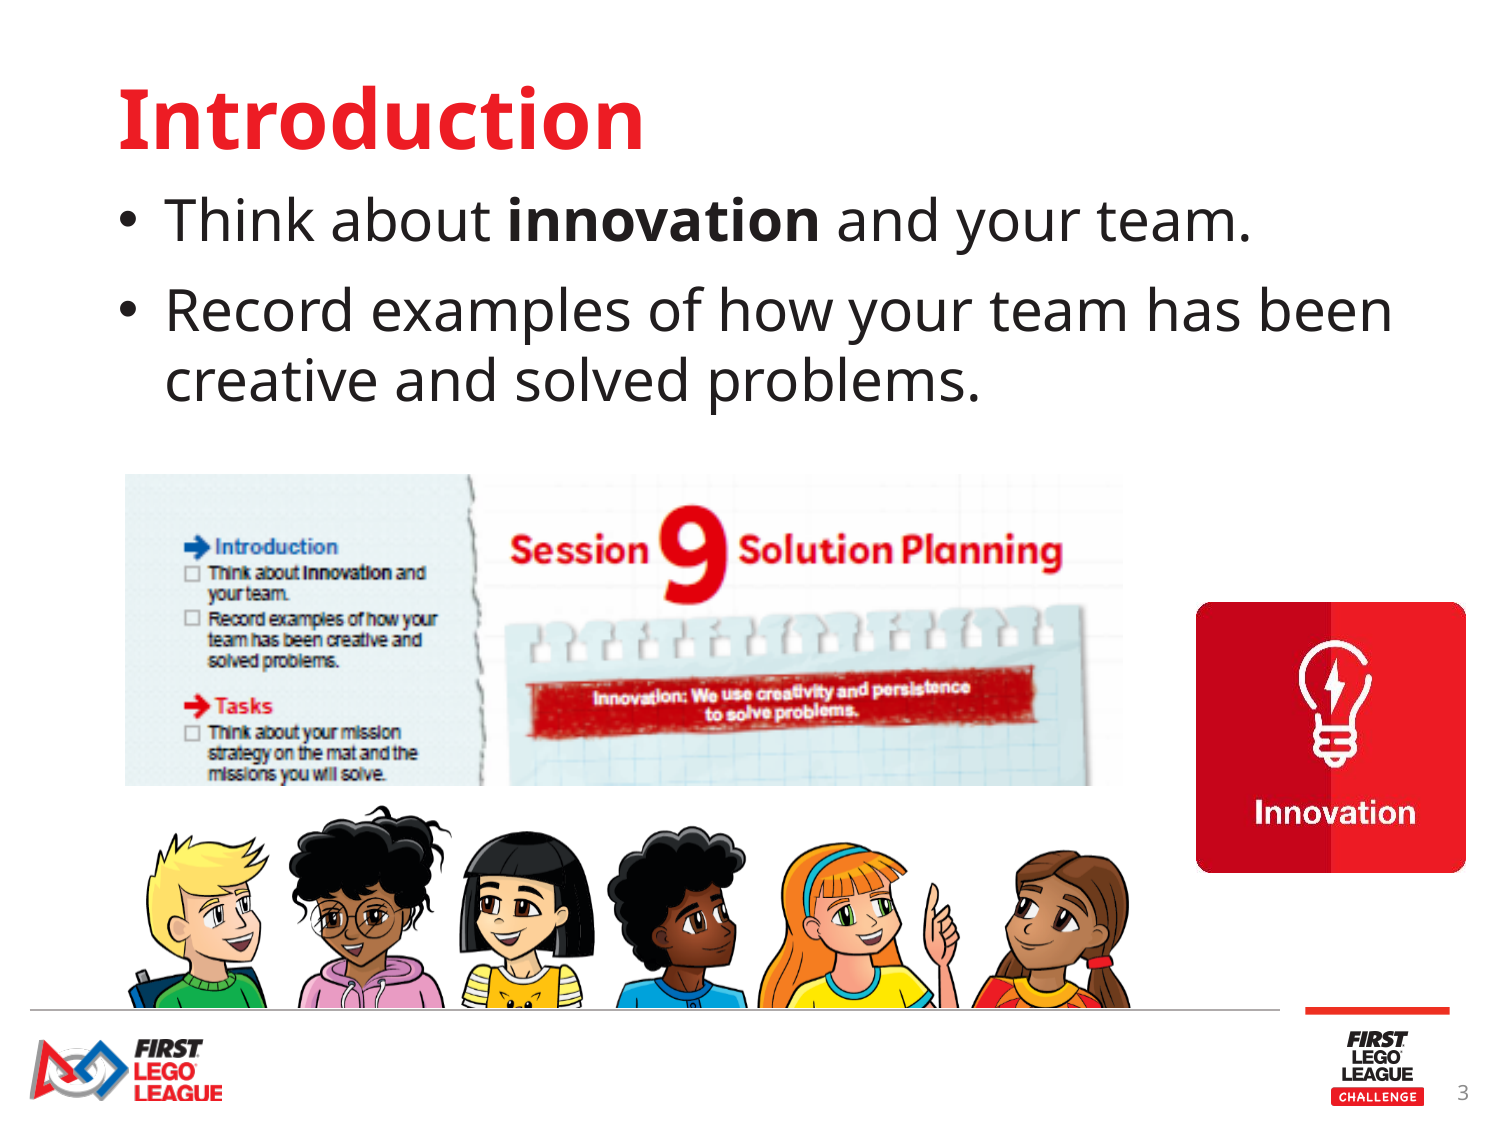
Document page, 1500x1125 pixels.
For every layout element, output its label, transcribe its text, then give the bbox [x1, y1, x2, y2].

text_box [558, 185, 1470, 450]
picture [102, 794, 1153, 1008]
picture [125, 474, 1123, 786]
text_box Think about innovation and your team. Record examples of how your team has been creative and solved problems. [103, 175, 1441, 421]
title Introduction [103, 59, 1397, 175]
slide_number 3 [1425, 1076, 1484, 1111]
picture [1195, 602, 1466, 873]
